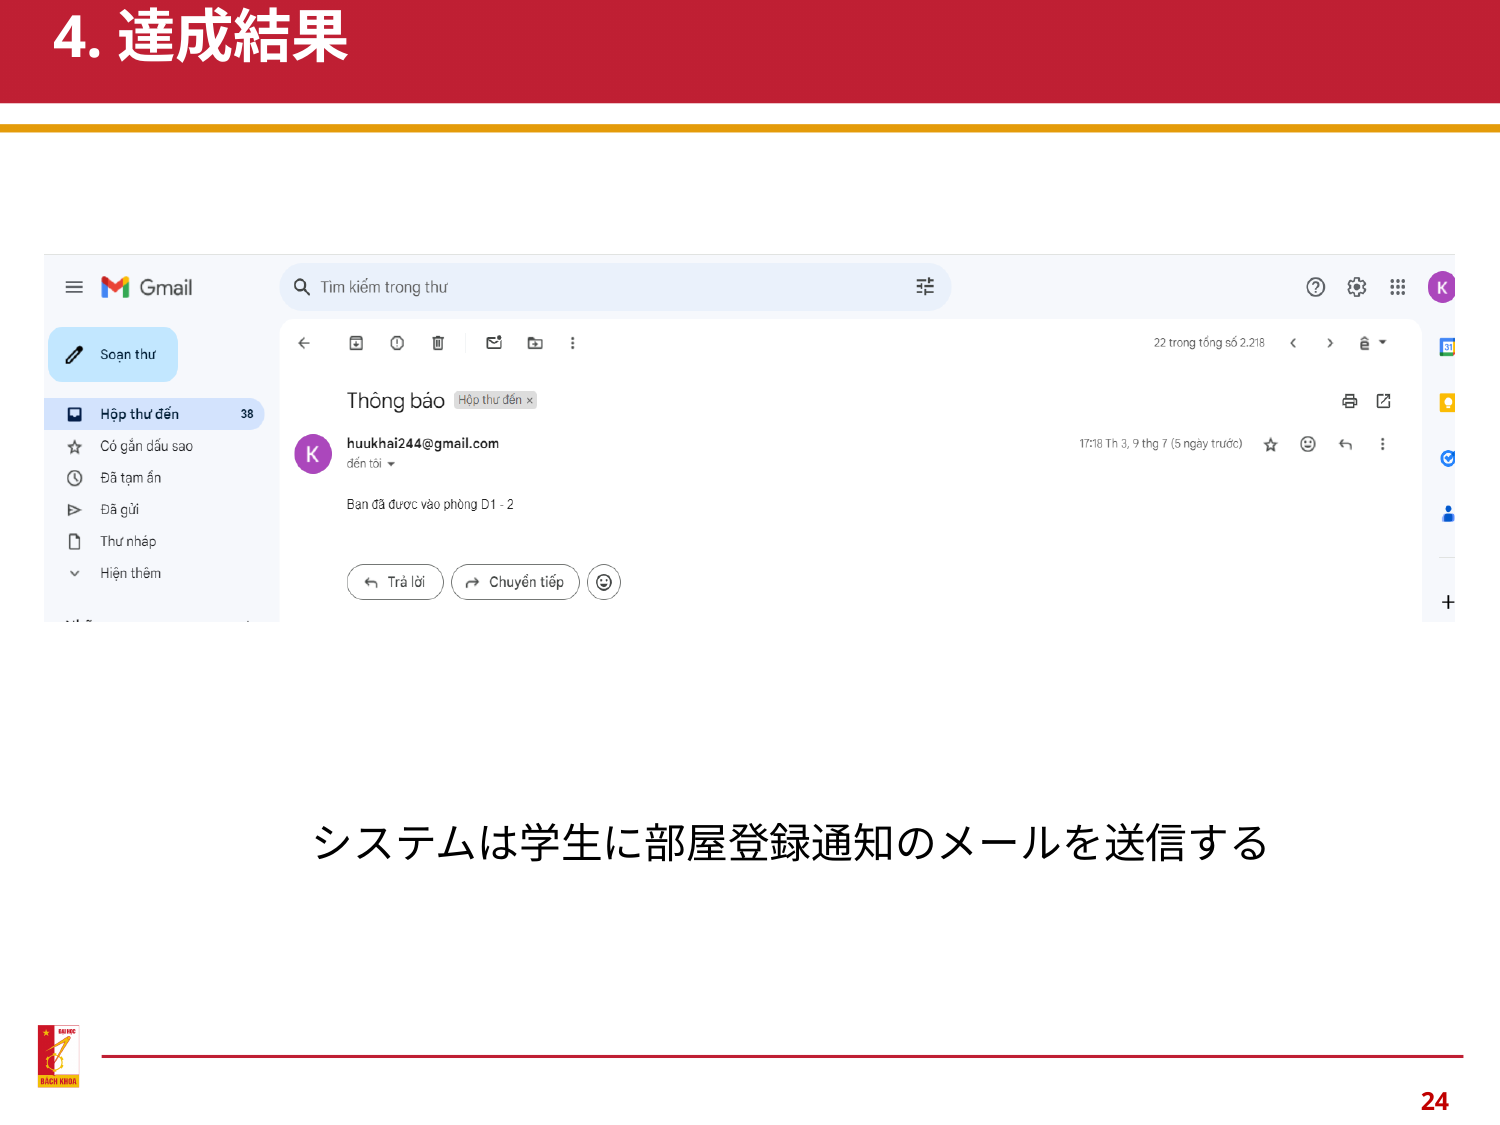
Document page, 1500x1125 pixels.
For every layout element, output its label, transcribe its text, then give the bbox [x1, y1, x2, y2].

picture [0, 0, 1500, 1125]
title 4.達成結果 [38, 0, 1462, 75]
slide_number 24 [1126, 1078, 1464, 1125]
text_box システムは学生に部屋登録通知のメールを送信する [267, 809, 1316, 875]
